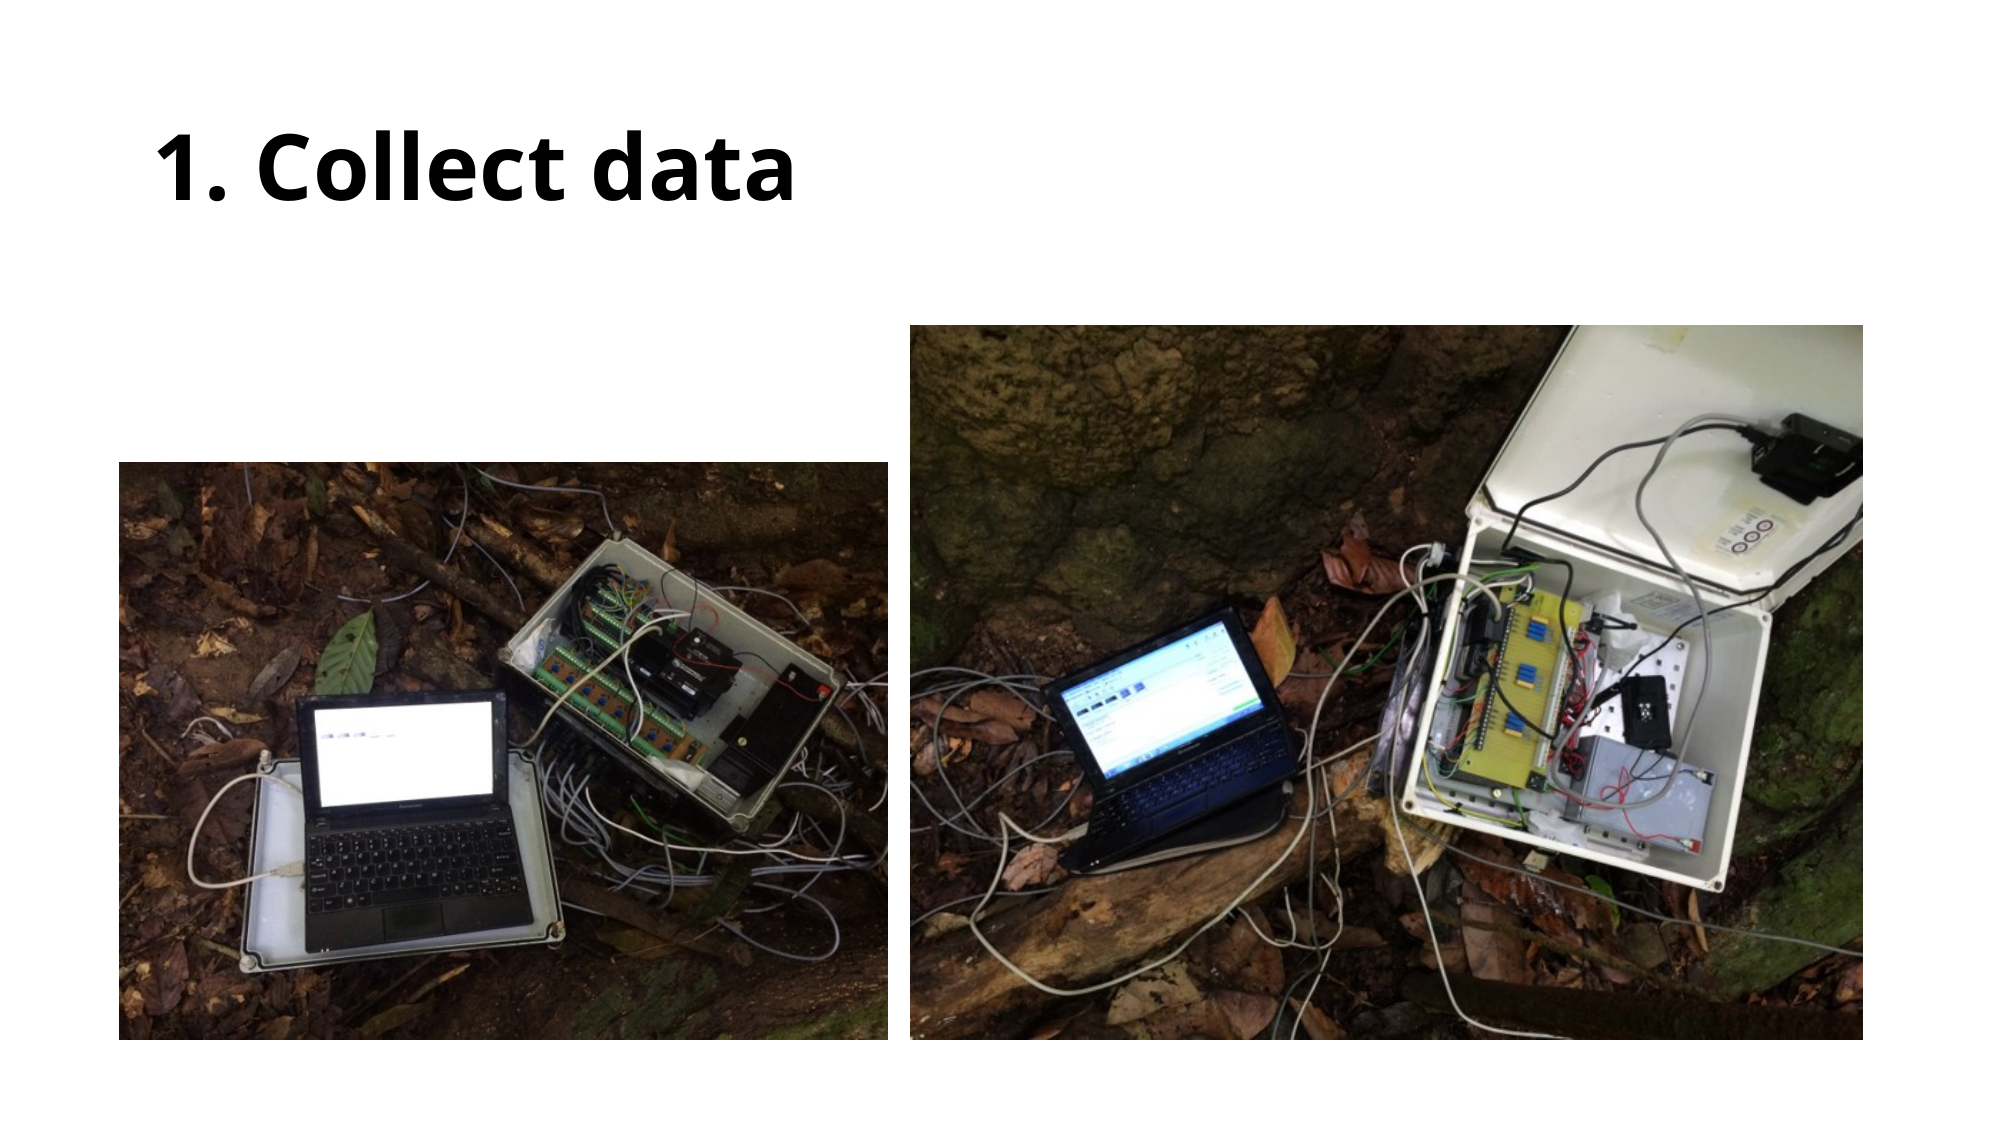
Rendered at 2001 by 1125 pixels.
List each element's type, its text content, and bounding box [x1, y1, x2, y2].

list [910, 325, 1863, 1040]
title 1. Collect data [137, 61, 1863, 280]
picture [119, 462, 888, 1040]
